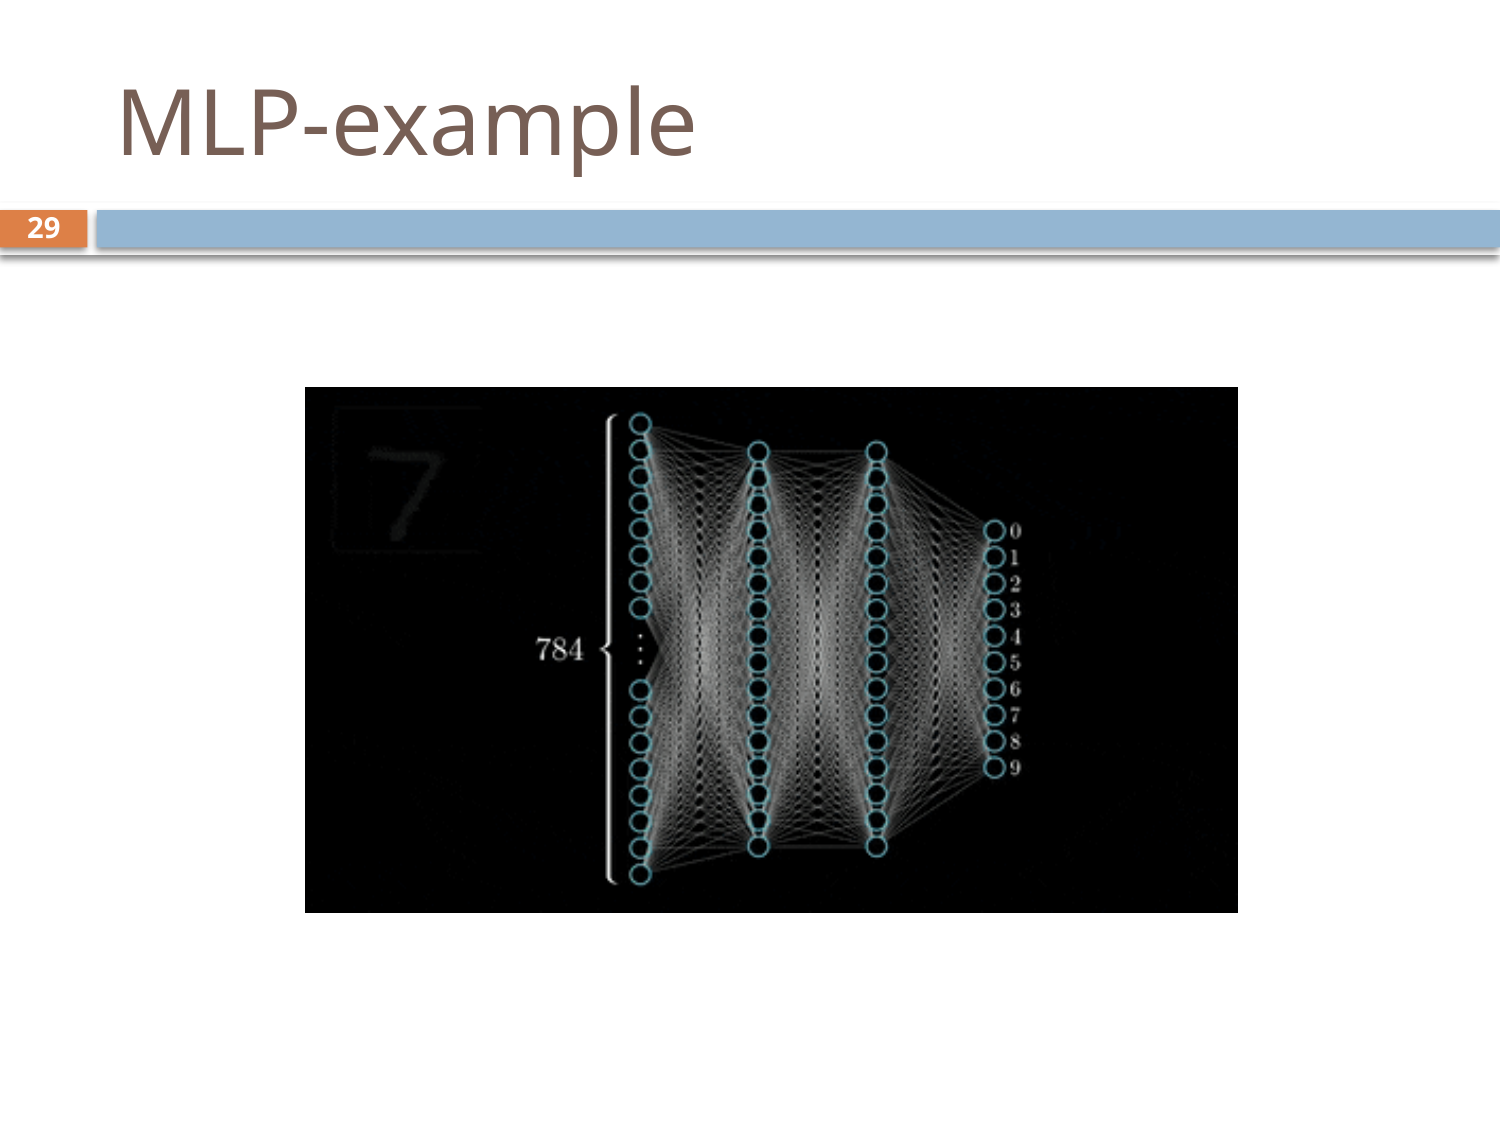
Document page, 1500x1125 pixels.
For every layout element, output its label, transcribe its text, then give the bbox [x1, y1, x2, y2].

title MLP-example [100, 37, 1438, 200]
slide_number 29 [0, 208, 88, 249]
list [305, 387, 1238, 913]
